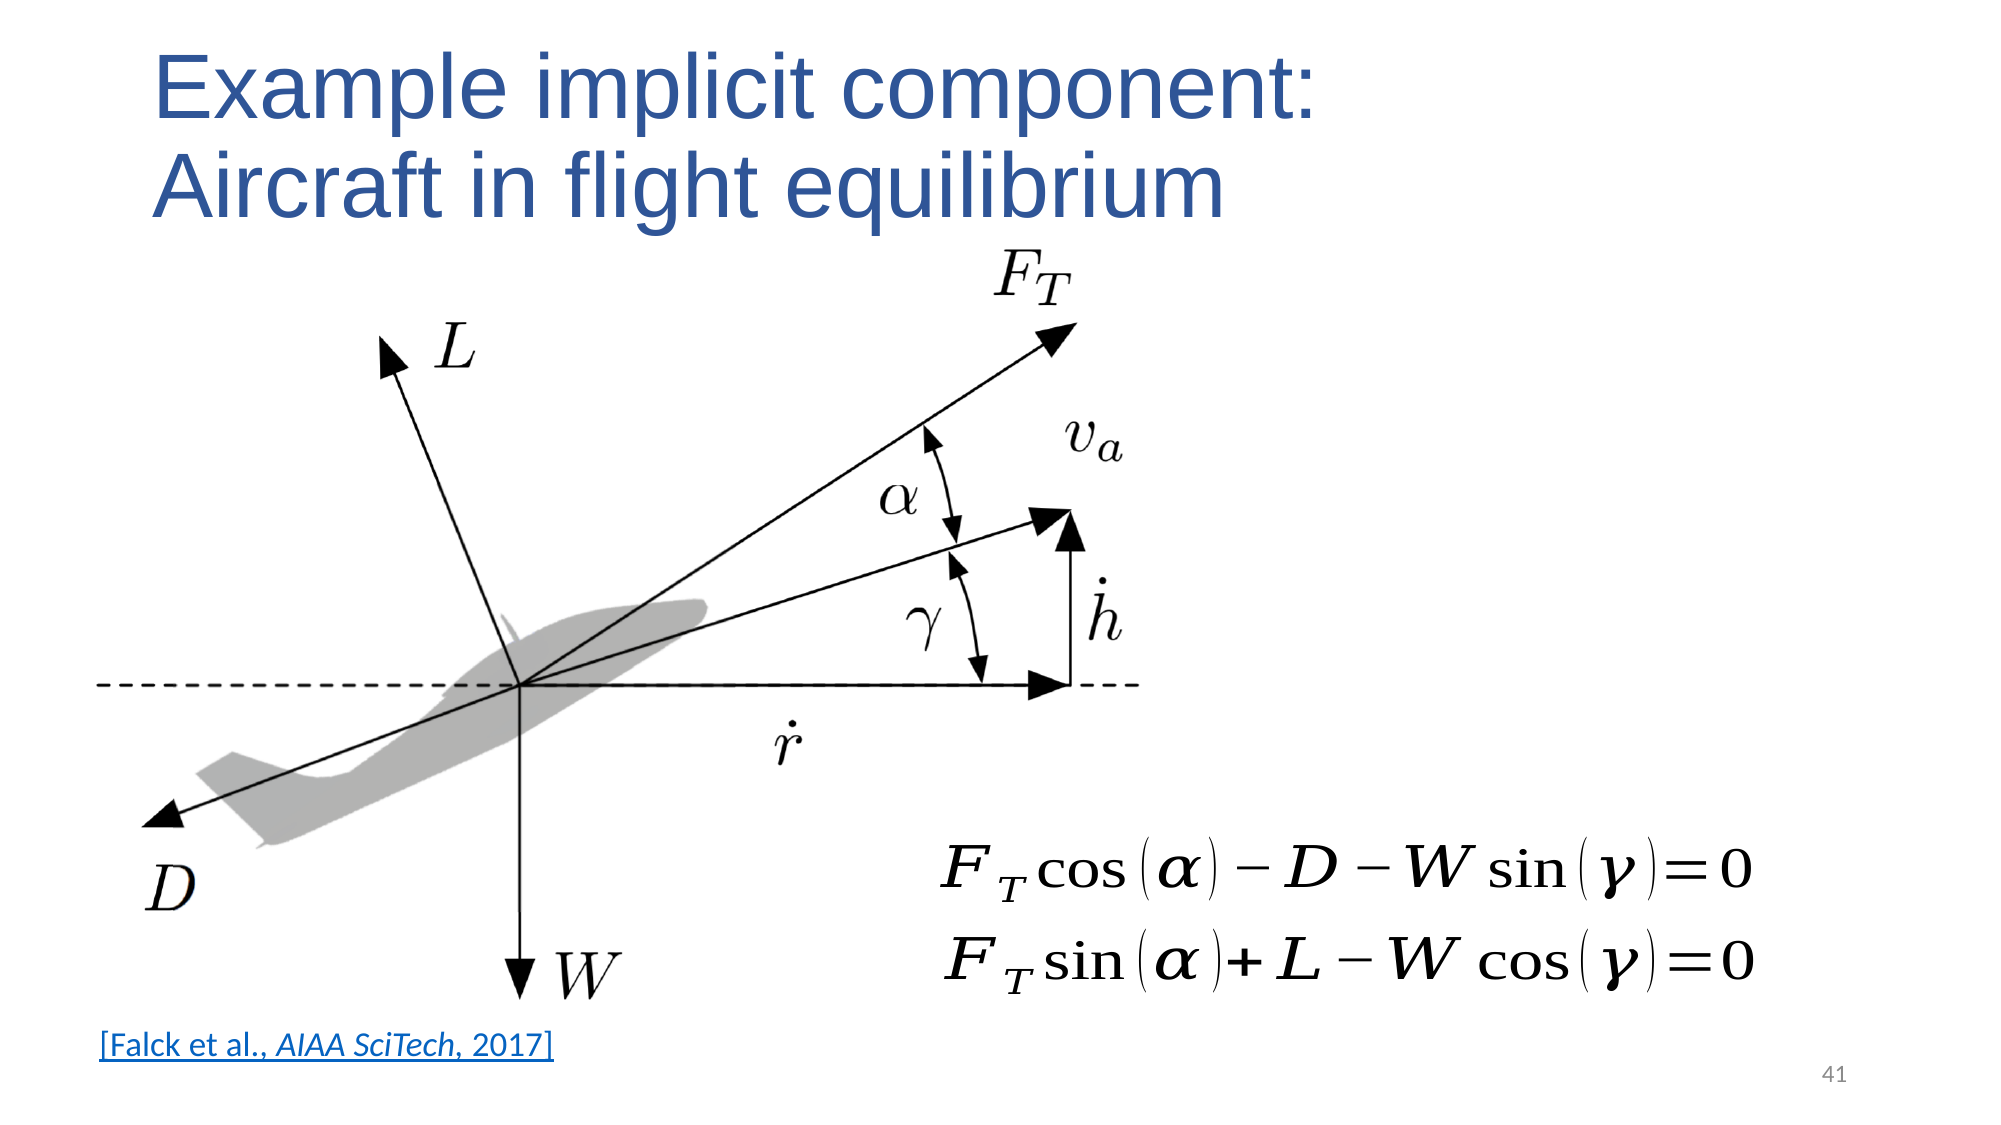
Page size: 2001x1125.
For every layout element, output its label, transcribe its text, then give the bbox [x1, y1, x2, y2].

slide_number 41 [1412, 1042, 1863, 1103]
text_box [Falck et al., AIAA SciTech, 2017] [0, 1015, 560, 1070]
picture [79, 247, 1156, 1002]
title Example implicit component: Aircraft in flight equilibrium [137, 0, 1863, 278]
